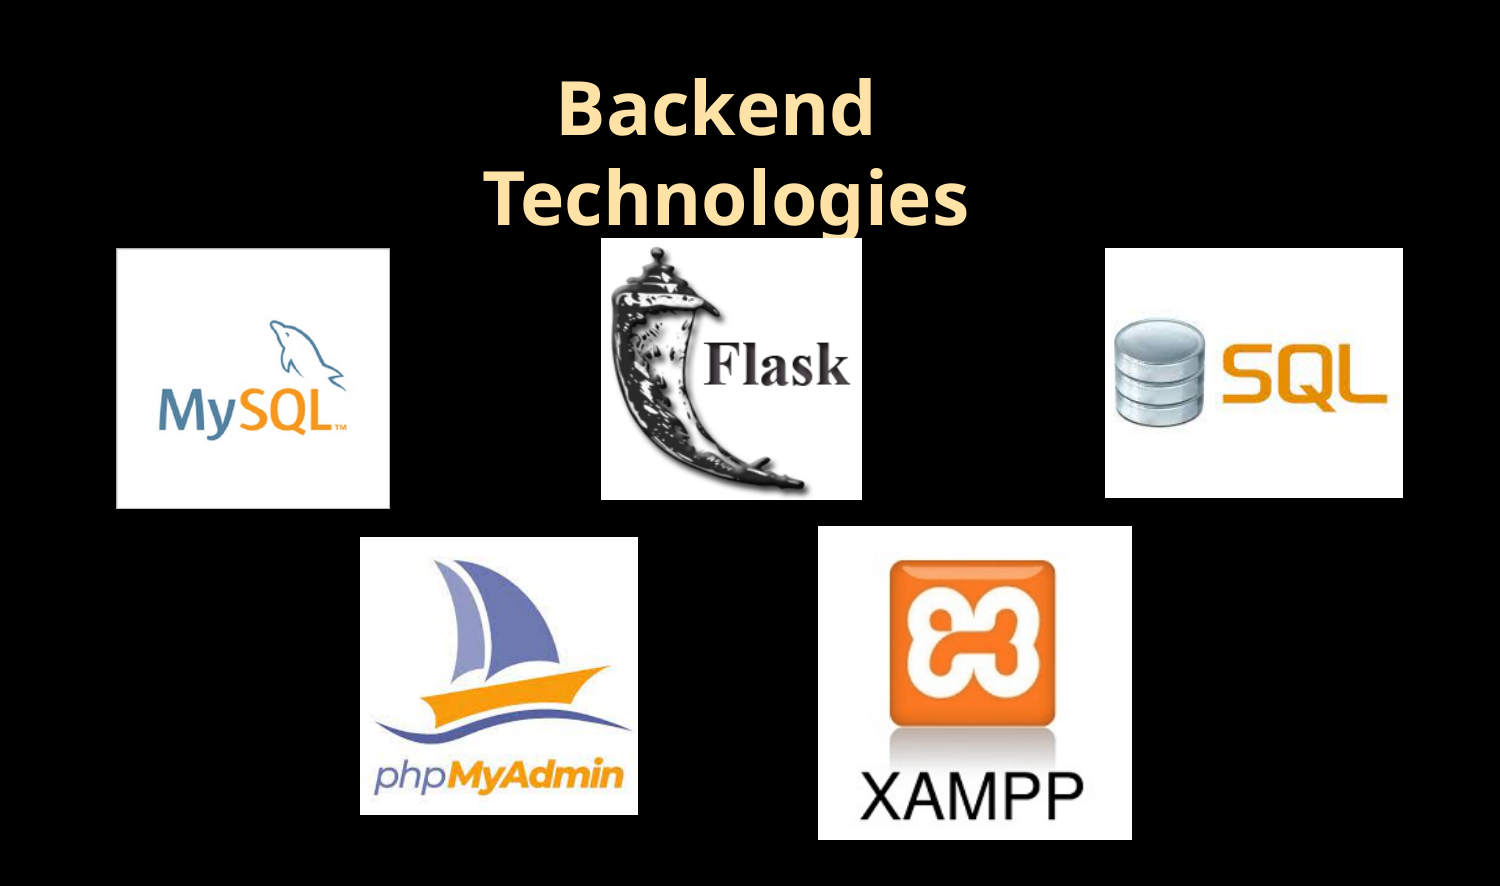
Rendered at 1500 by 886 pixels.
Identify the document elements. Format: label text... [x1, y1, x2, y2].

picture [600, 238, 862, 500]
picture [818, 526, 1132, 840]
picture [116, 248, 390, 509]
text_box Backend Technologies [343, 53, 1110, 160]
picture [359, 537, 639, 816]
picture [1104, 248, 1403, 499]
